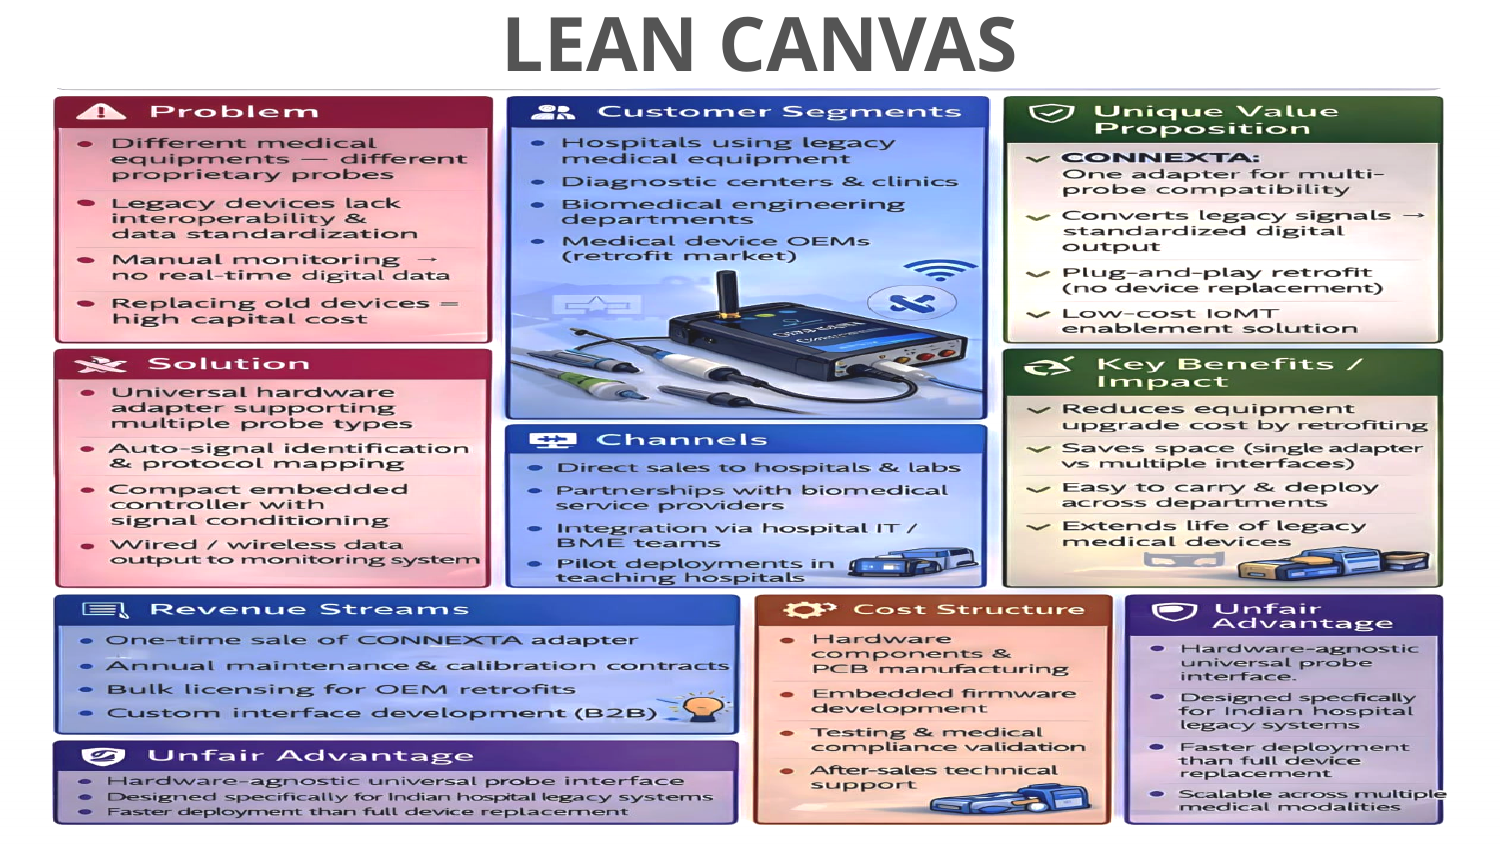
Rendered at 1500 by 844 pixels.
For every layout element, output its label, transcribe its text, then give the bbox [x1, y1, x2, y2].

text_box LEAN CANVAS [92, 8, 1408, 86]
picture [0, 87, 1500, 844]
